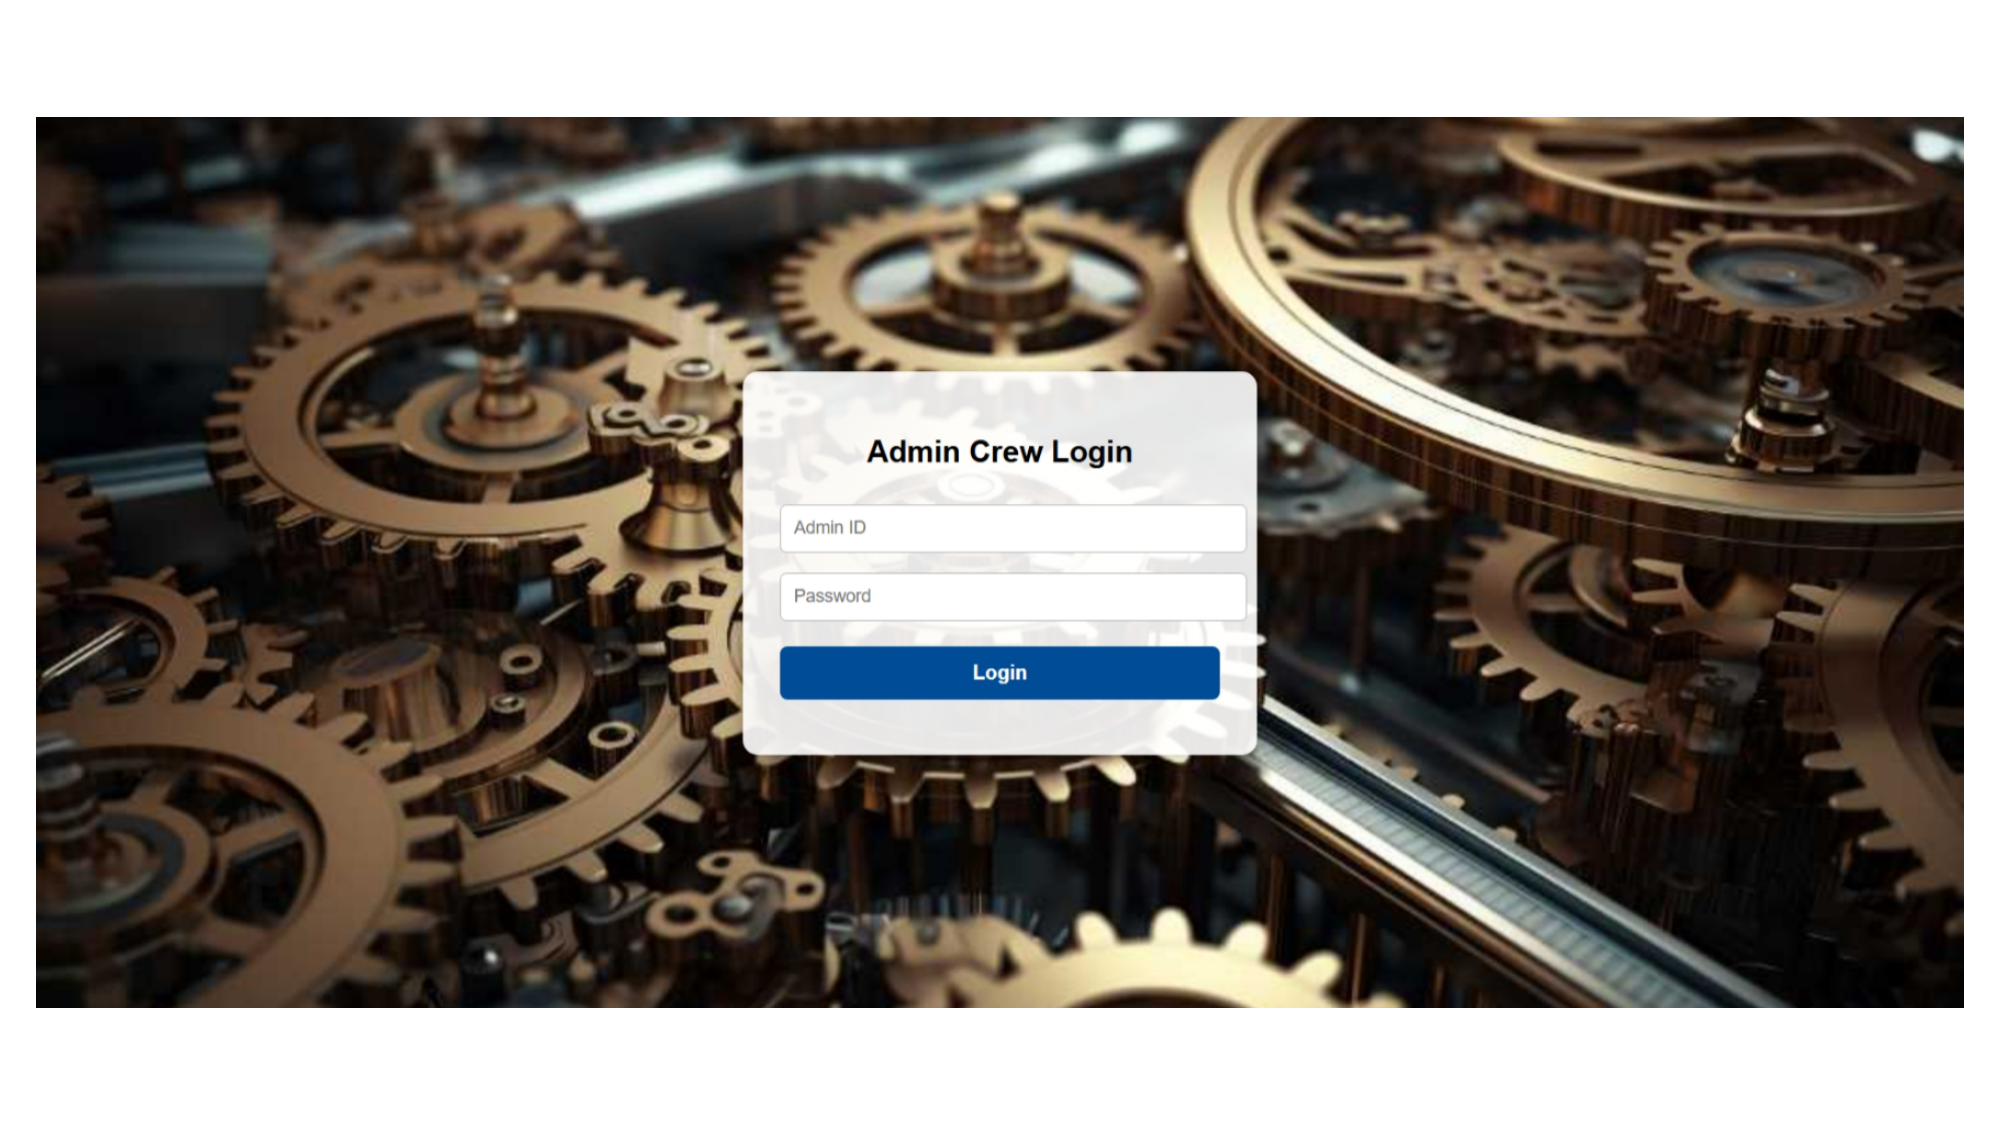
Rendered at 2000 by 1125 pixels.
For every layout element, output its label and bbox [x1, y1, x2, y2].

picture [35, 117, 1964, 1008]
